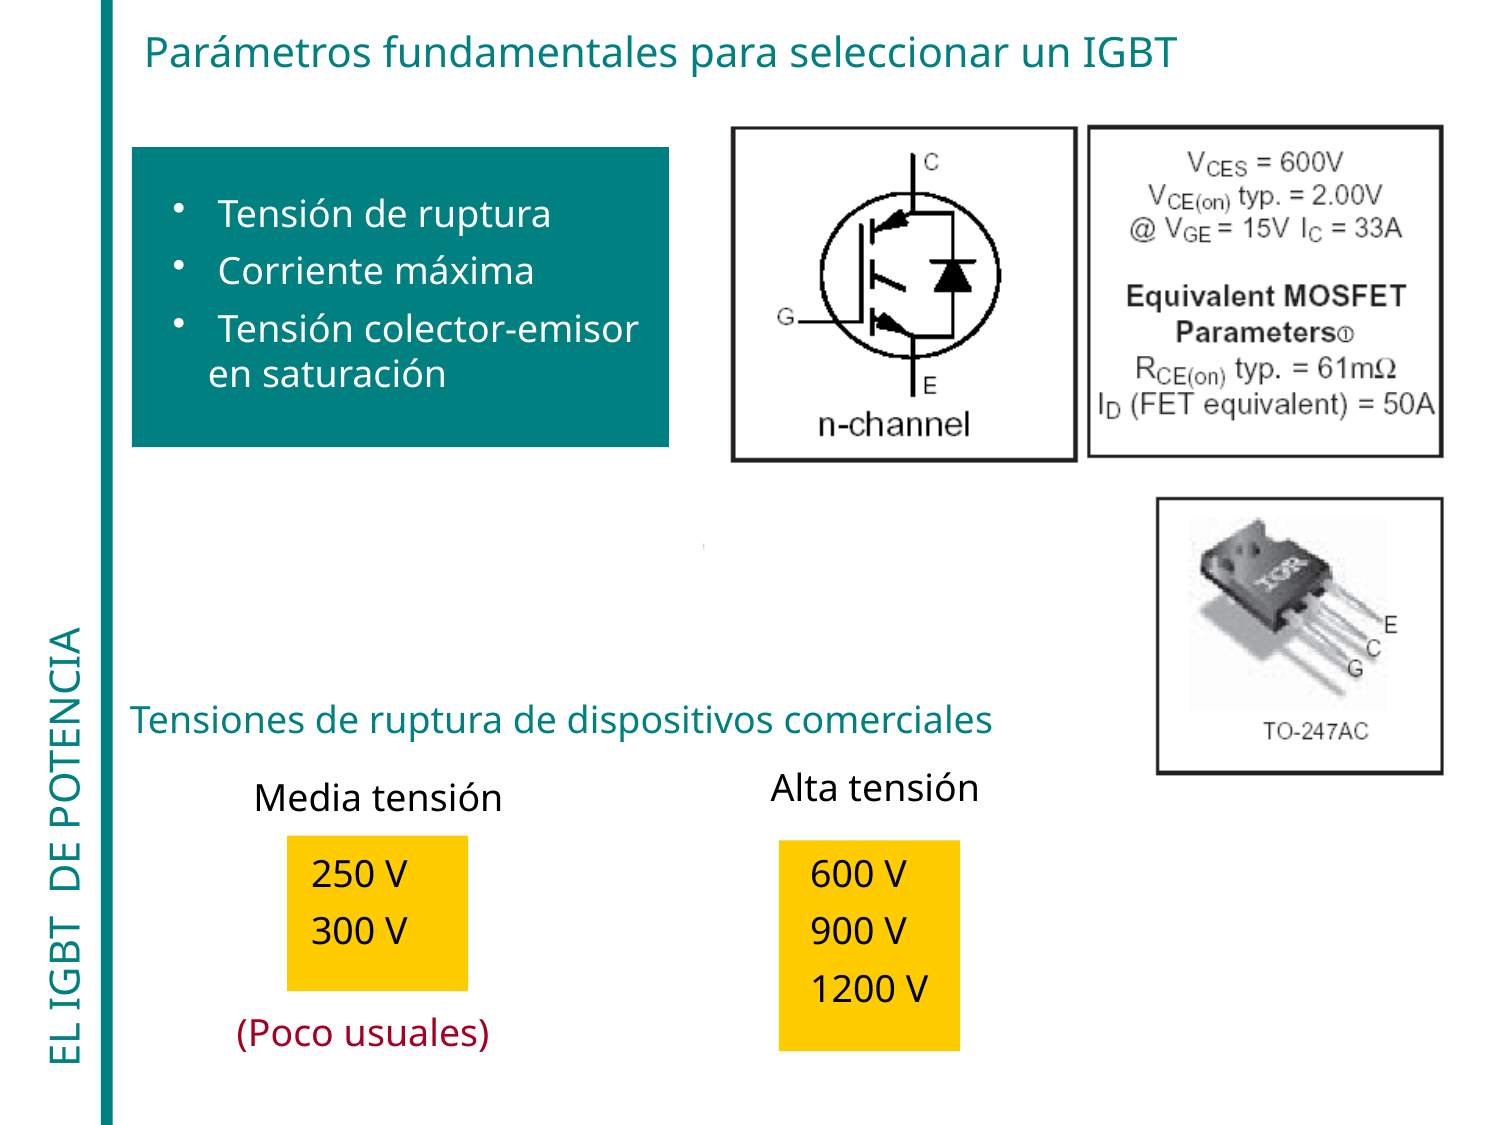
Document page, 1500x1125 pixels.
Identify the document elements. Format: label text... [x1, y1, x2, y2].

text_box [778, 840, 961, 1052]
text_box 250 V 300 V [296, 842, 499, 960]
text_box EL IGBT DE POTENCIA [30, 31, 96, 1083]
text_box [100, 0, 113, 1125]
picture [702, 97, 1458, 786]
text_box Alta tensión [755, 794, 1021, 817]
text_box Parámetros fundamentales para seleccionar un IGBT [129, 18, 1341, 83]
text_box (Poco usuales) [221, 1002, 556, 1062]
text_box 600 V 900 V 1200 V [795, 842, 992, 1018]
text_box [287, 835, 469, 992]
text_box Media tensión [238, 766, 566, 826]
text_box [131, 147, 669, 448]
text_box Tensiones de ruptura de dispositivos comerciales [115, 688, 697, 749]
text_box Tensión de ruptura Corriente máxima Tensión colector-emisor en saturación [157, 182, 672, 403]
